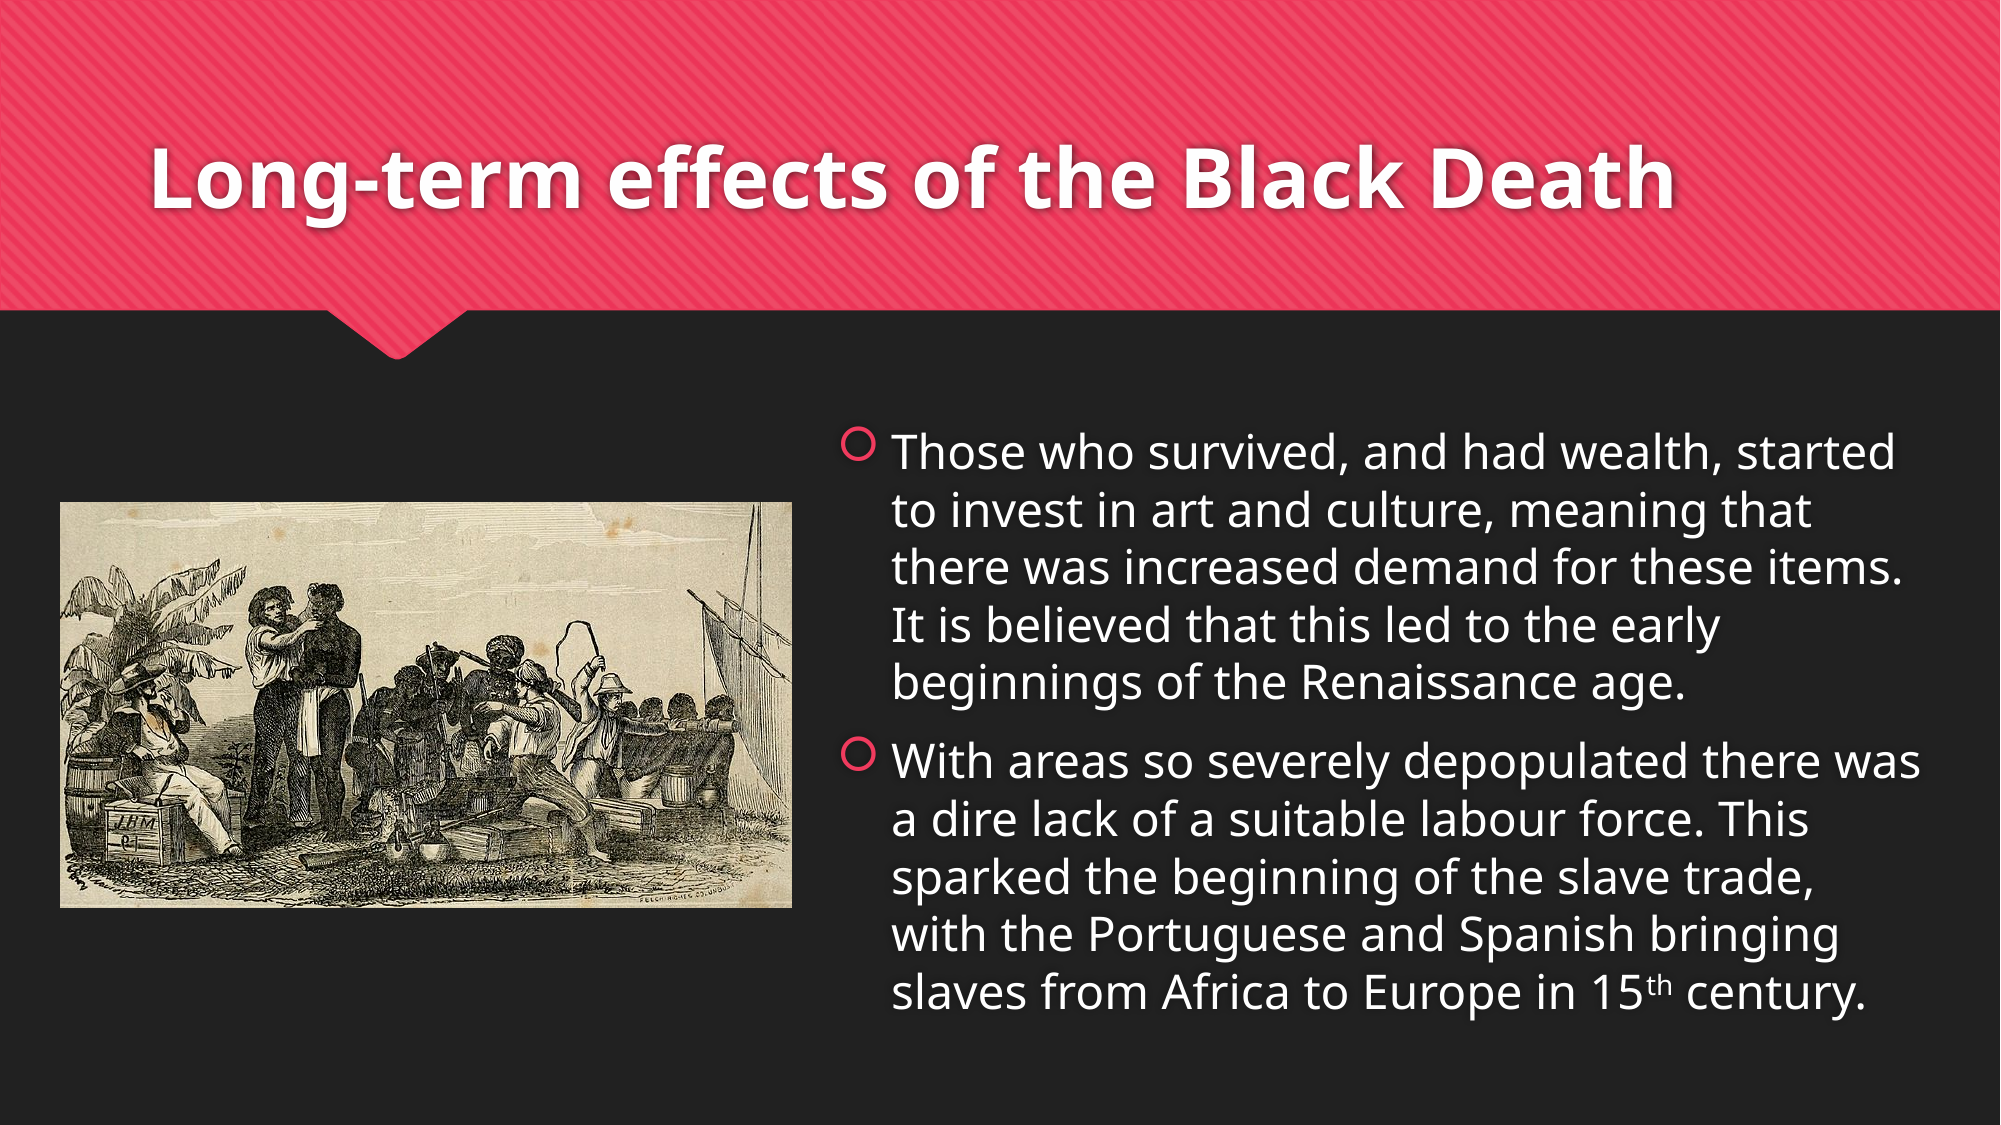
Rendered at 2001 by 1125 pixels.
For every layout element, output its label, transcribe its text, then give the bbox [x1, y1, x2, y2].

title Long-term effects of the Black Death [132, 73, 1868, 233]
list Those who survived, and had wealth, started to invest in art and culture, meaning that there was increased demand for these items. It is believed that this led to the early beginnings of the Renaissance age. With areas so severely depopulated there was a dire lack of a suitable labour force. This sparked the beginning of the slave trade, with the Portuguese and Spanish bringing slaves from Africa to Europe in 15th century. [821, 364, 1940, 1076]
picture [59, 502, 793, 909]
